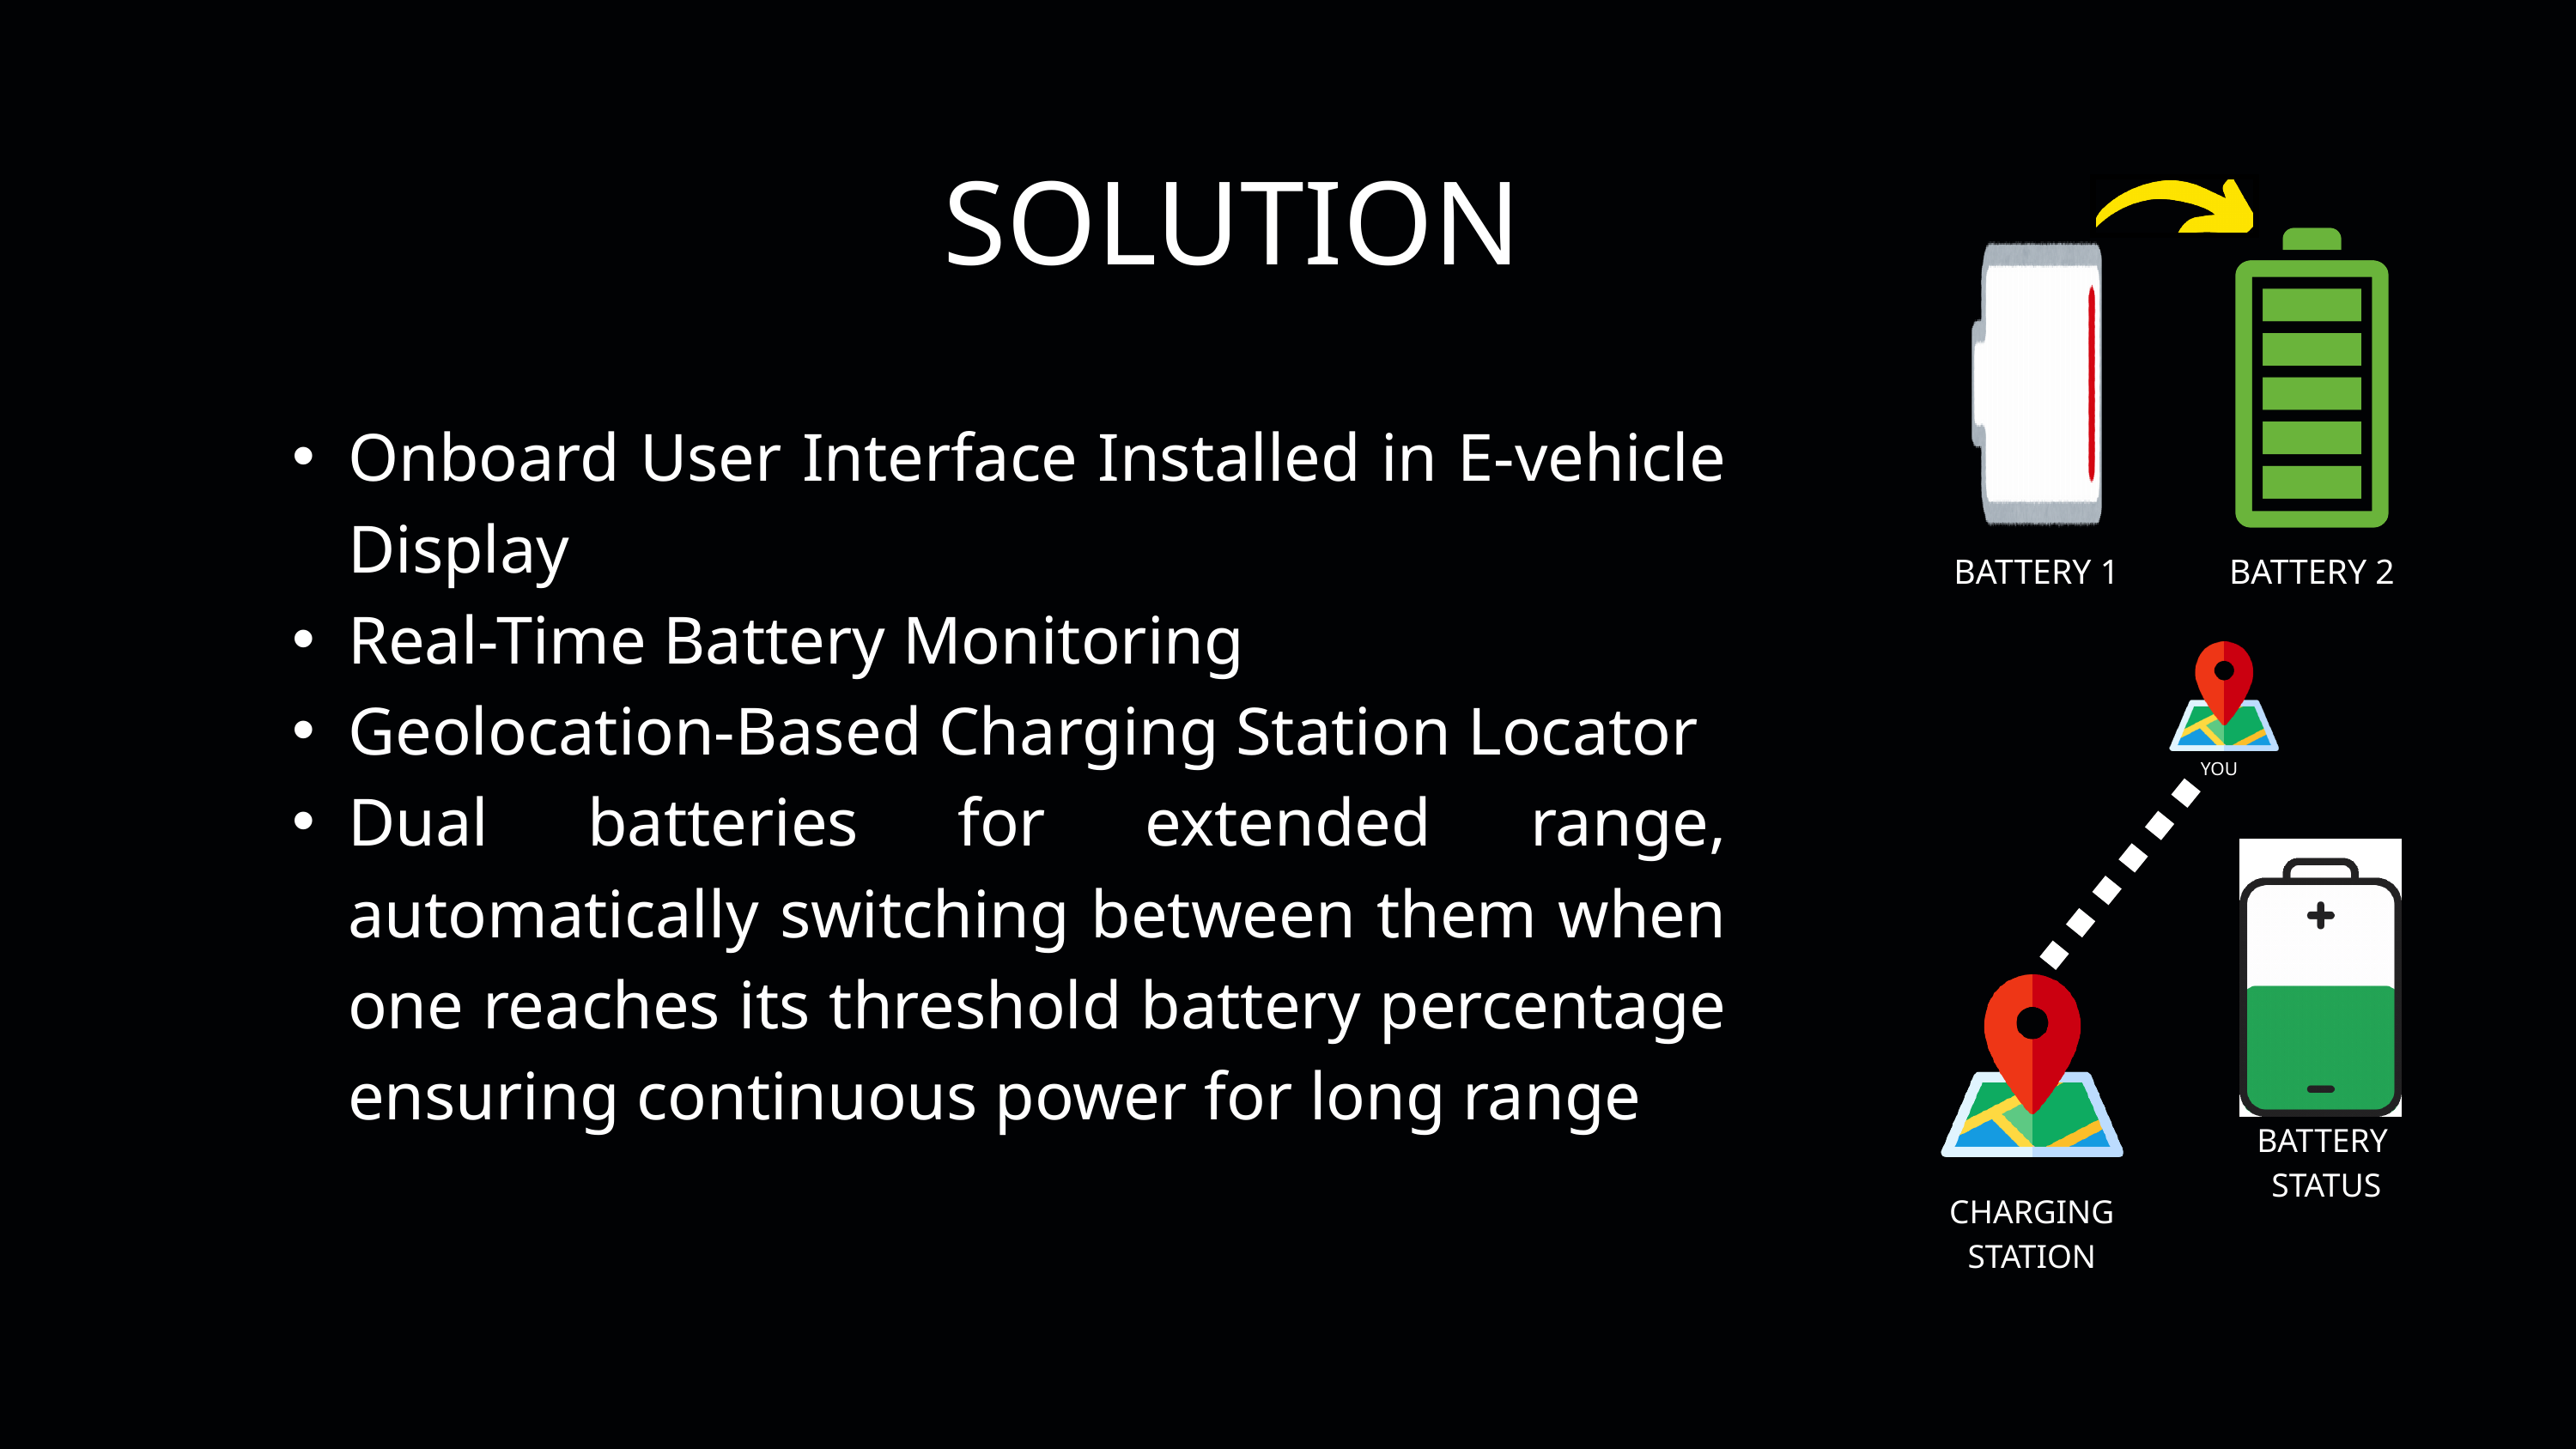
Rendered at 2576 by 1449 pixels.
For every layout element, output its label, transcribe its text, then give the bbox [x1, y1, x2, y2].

picture [2169, 641, 2280, 752]
text_box SOLUTION [931, 125, 1533, 288]
picture [1941, 974, 2123, 1157]
text_box Onboard User Interface Installed in E-vehicle Display Real-Time Battery Monitoring Geolocation-Based Charging Station Locator Dual batteries for extended range, automatically switching between them when one reaches its threshold battery percentage ensuring continuous power for long range [237, 403, 1728, 1133]
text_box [1947, 176, 2402, 589]
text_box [1941, 753, 2402, 1276]
